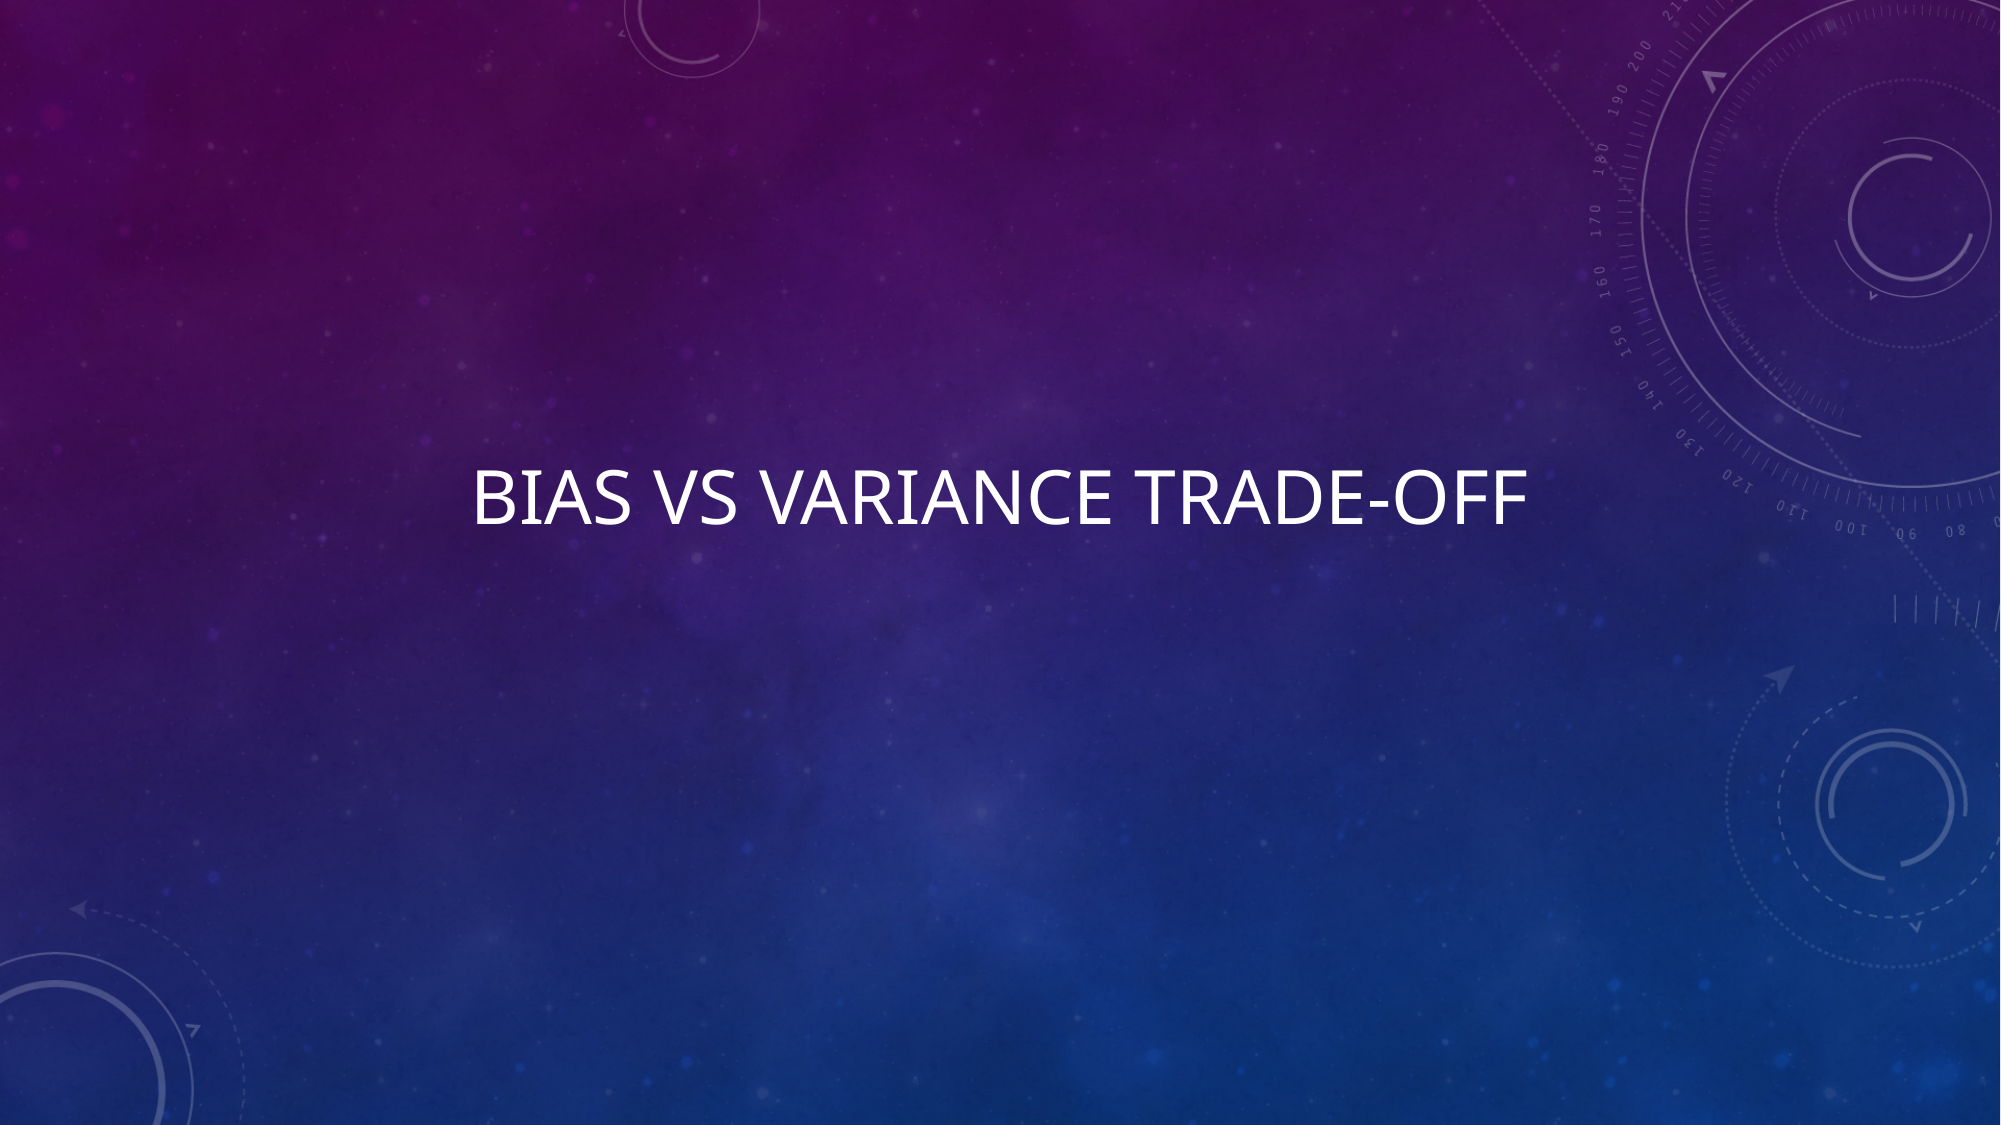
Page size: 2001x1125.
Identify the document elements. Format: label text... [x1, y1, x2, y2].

picture [0, 0, 2001, 1125]
title Bias vs Variance Trade-OFF [137, 59, 1863, 929]
